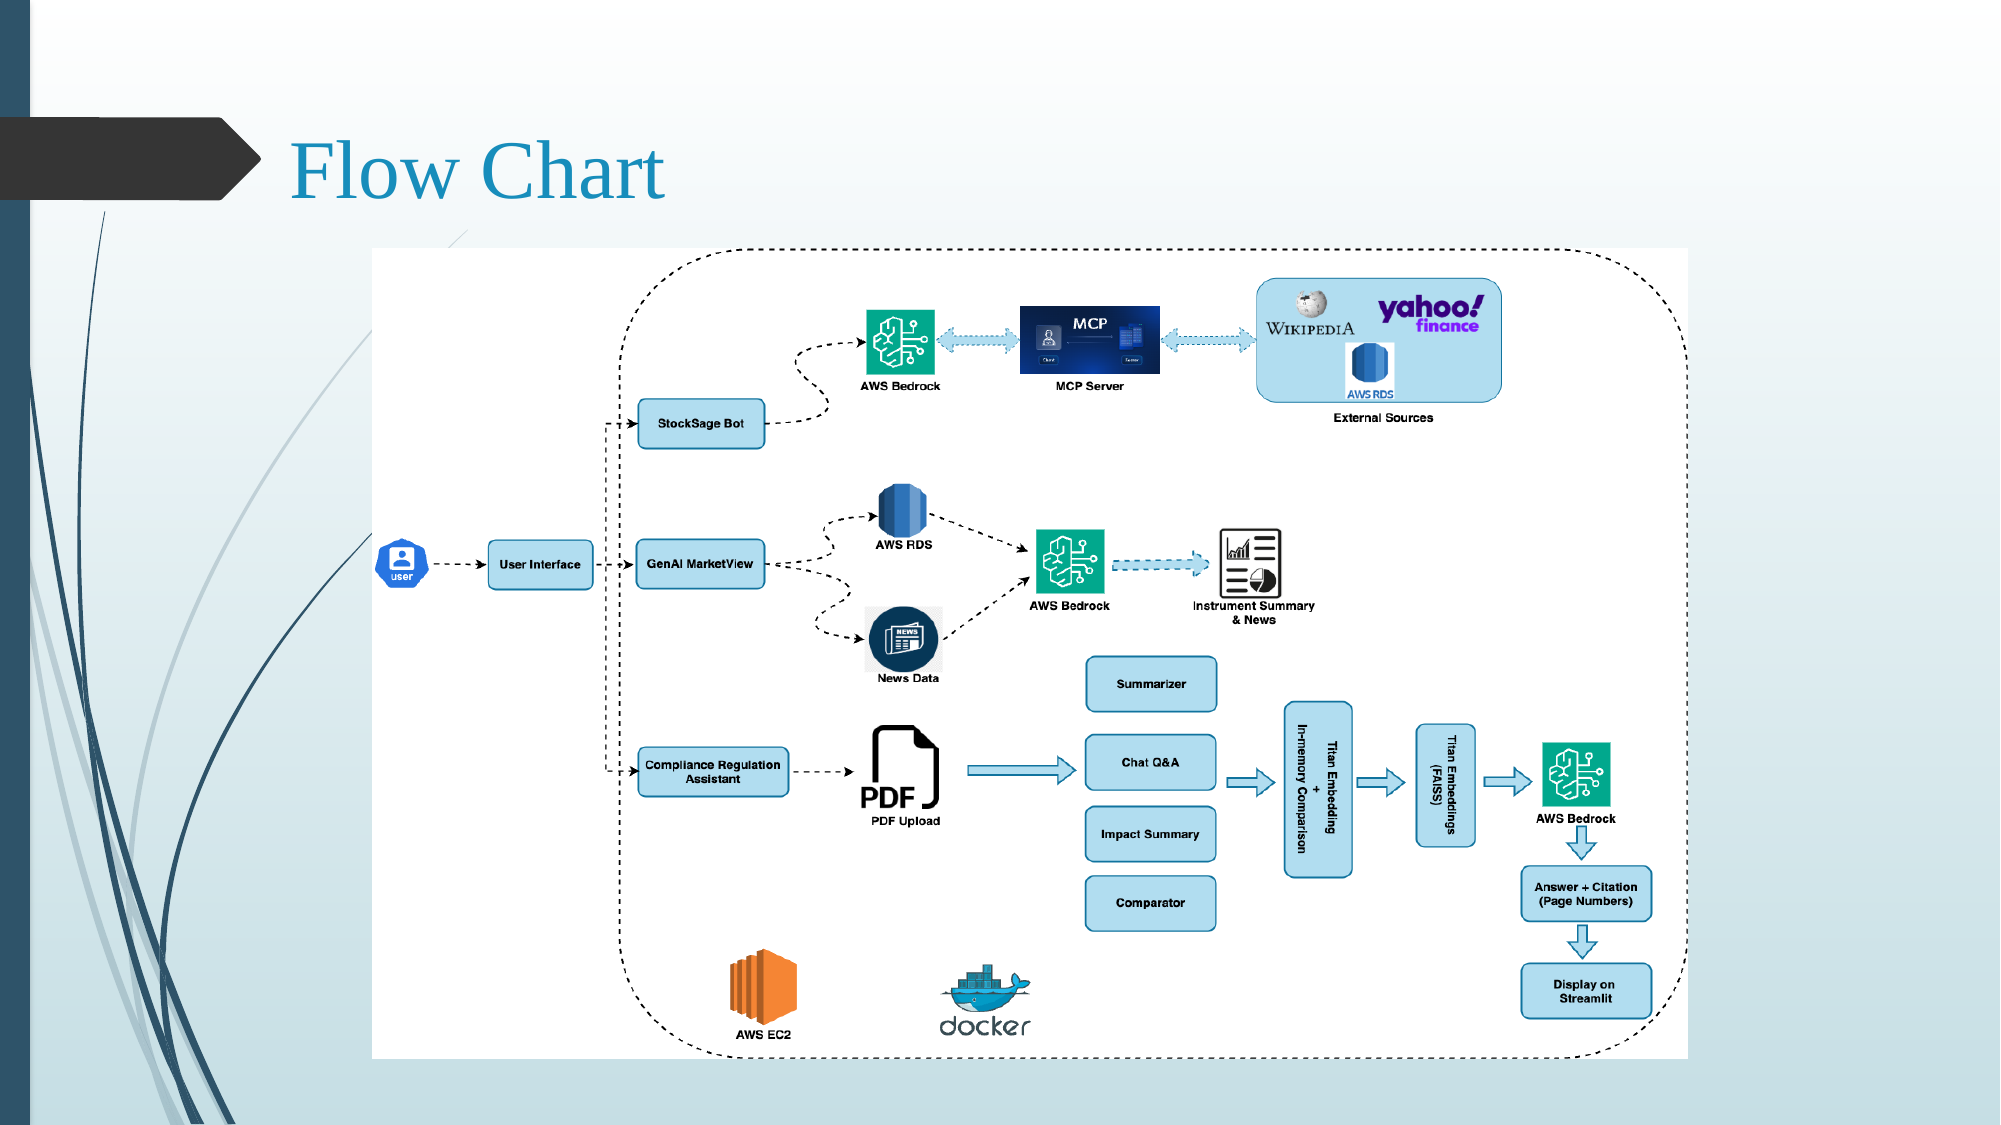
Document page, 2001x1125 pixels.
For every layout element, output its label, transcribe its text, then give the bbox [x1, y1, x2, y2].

picture [372, 248, 1688, 1059]
title Flow Chart [274, 108, 1736, 319]
